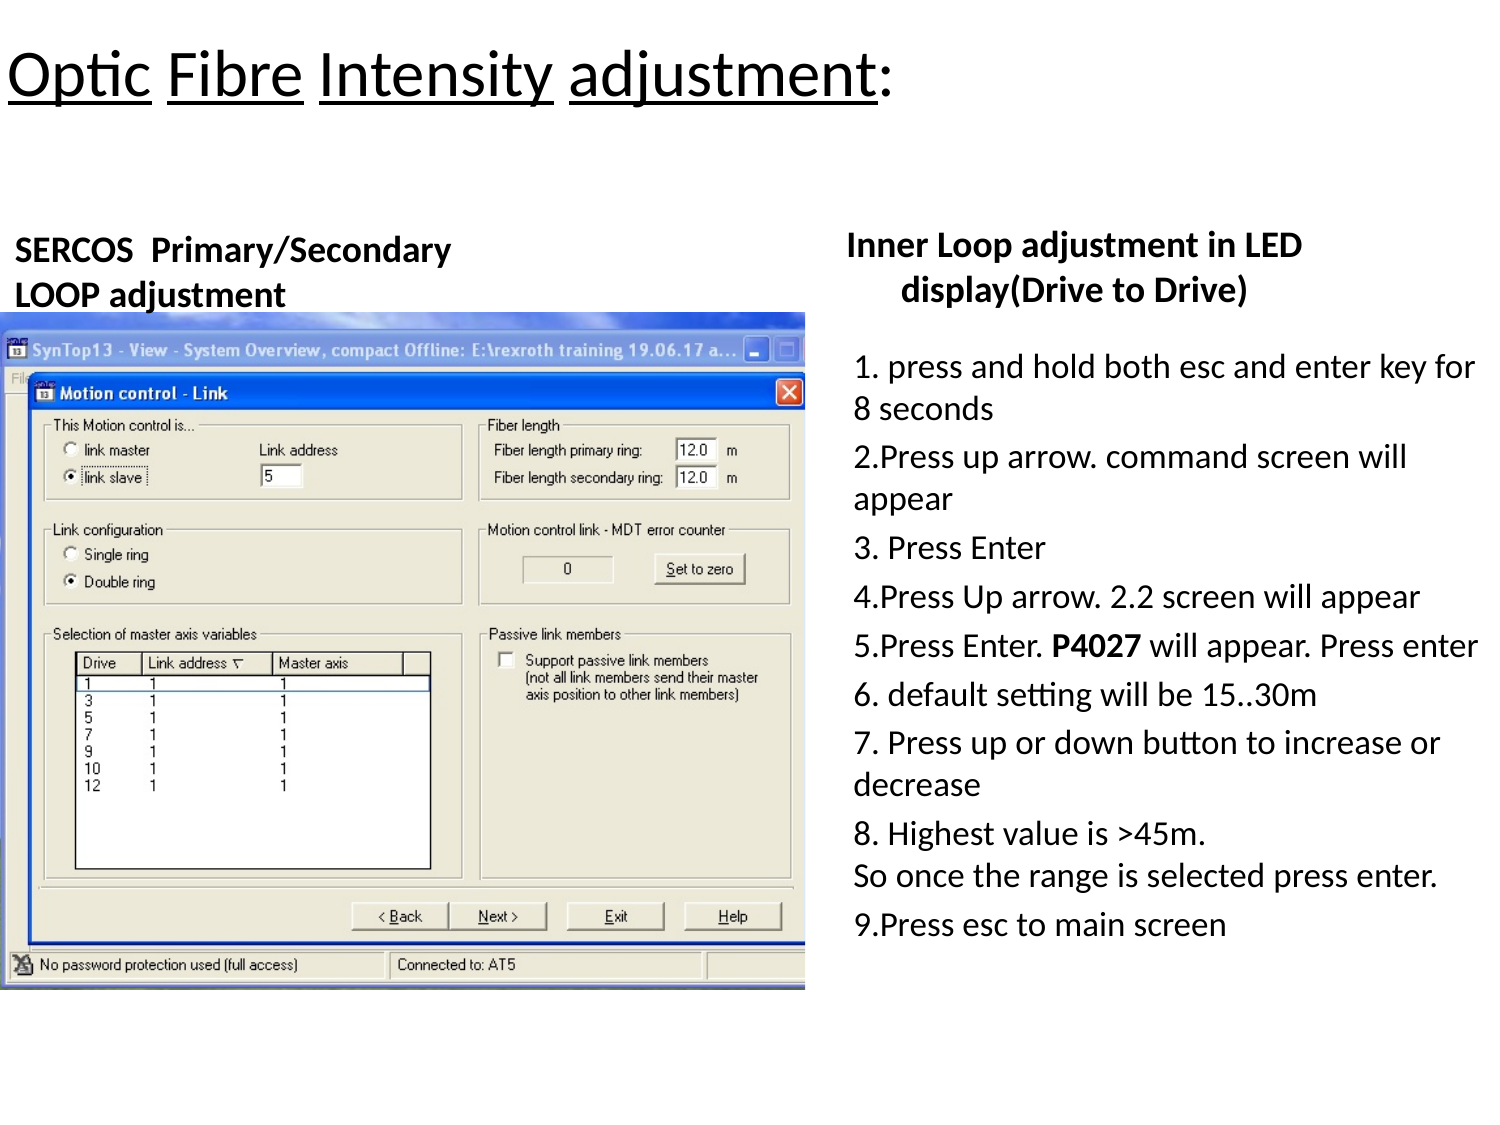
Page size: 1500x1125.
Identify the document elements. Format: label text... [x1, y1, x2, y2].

text_box SERCOS Primary/Secondary LOOP adjustment [0, 217, 513, 311]
title Optic Fibre Intensity adjustment: [0, 31, 975, 110]
list 1. press and hold both esc and enter key for 8 seconds 2.Press up arrow. command screen will appear 3. Press Enter 4.Press Up arrow. 2.2 screen will appear 5.Press Enter. P4027 will appear. Press enter 6. default setting will be 15..30m 7. Press up or down button to increase or decrease 8. Highest value is >45m. So once the range is selected press enter. 9.Press esc to main screen [838, 335, 1500, 984]
text_box Inner Loop adjustment in LED display(Drive to Drive) [830, 212, 1320, 318]
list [0, 312, 806, 990]
